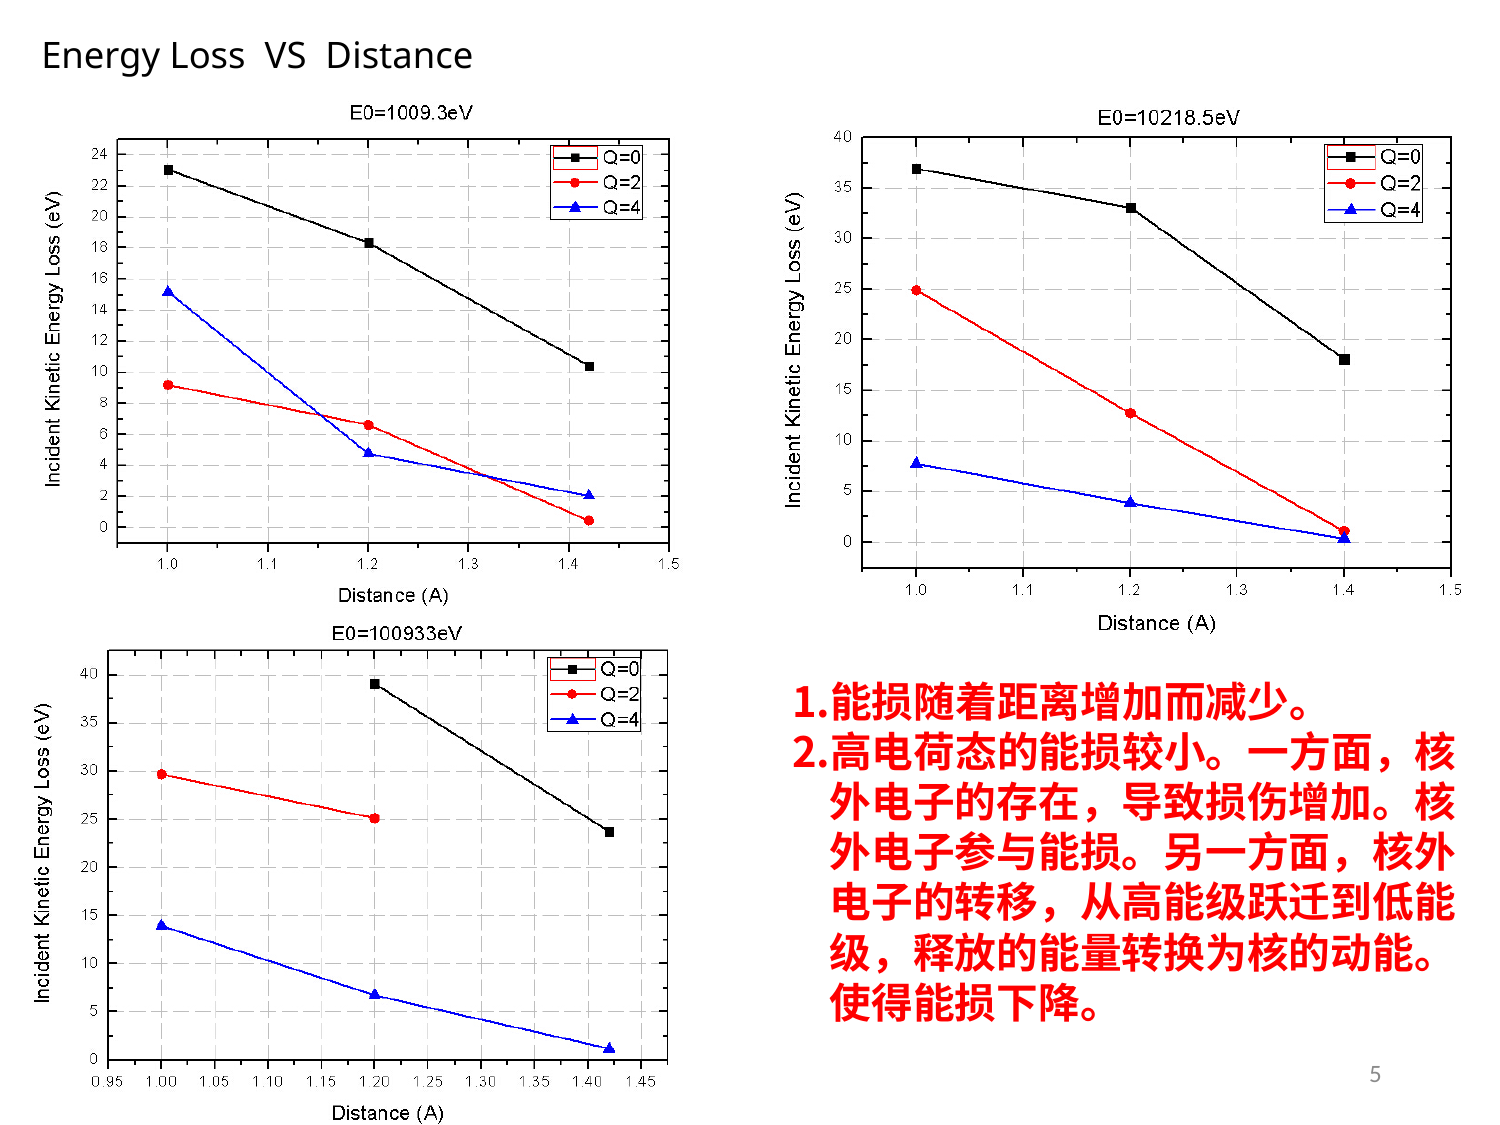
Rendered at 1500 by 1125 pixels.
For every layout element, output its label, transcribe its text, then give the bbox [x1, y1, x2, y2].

picture [23, 620, 687, 1125]
text_box 能损随着距离增加而减少。 高电荷态的能损较小。一方面，核外电子的存在，导致损伤增加。核外电子参与能损。另一方面，核外电子的转移，从高能级跃迁到低能级，释放的能量转换为核的动能。使得能损下降。 [777, 668, 1475, 1064]
title Energy Loss VS Distance [26, 29, 586, 85]
slide_number 5 [1059, 1064, 1397, 1103]
picture [26, 86, 687, 608]
picture [760, 91, 1475, 649]
